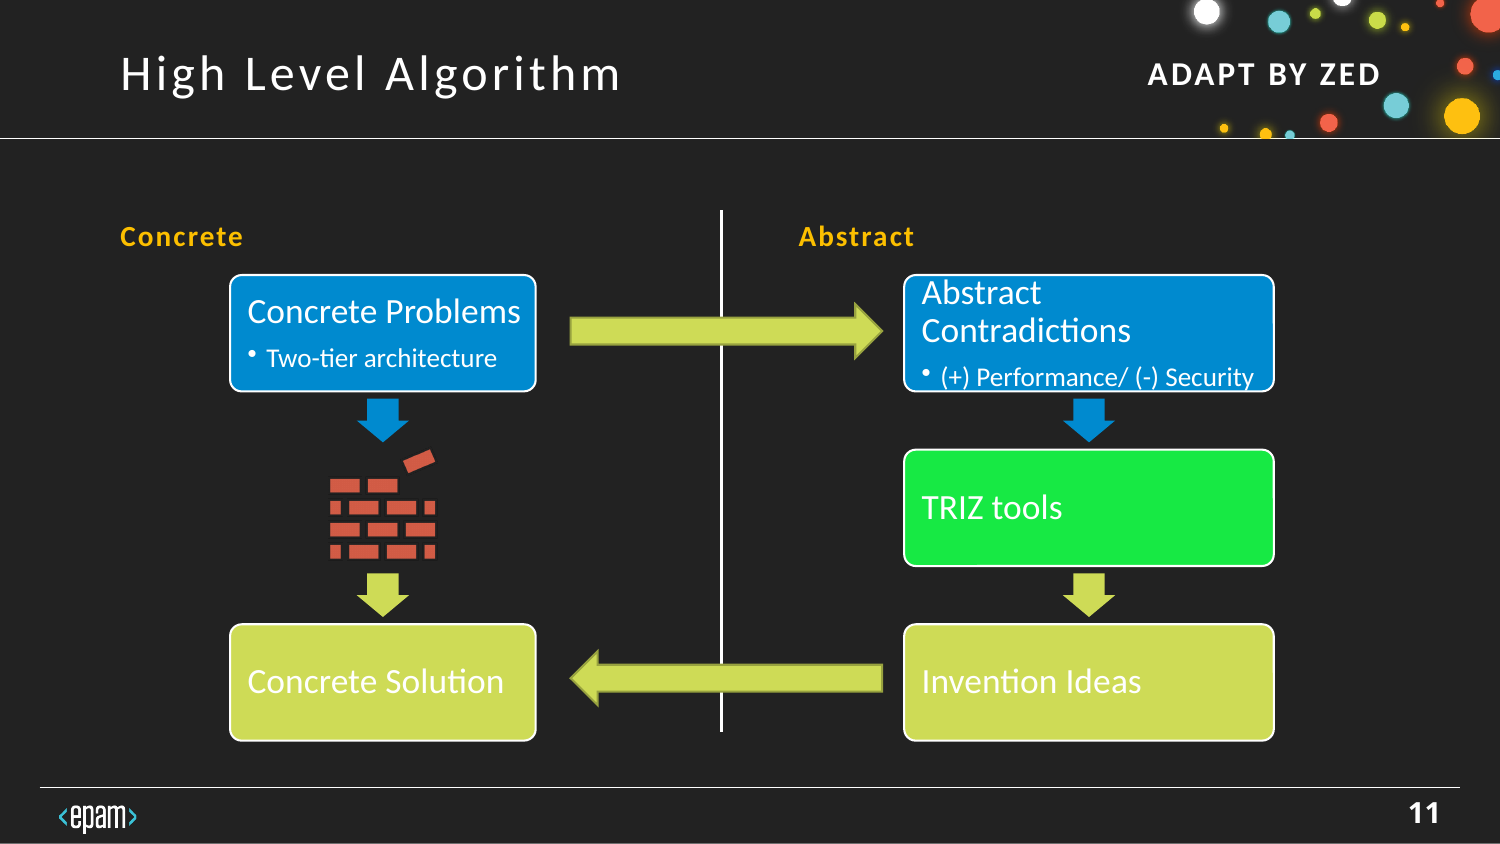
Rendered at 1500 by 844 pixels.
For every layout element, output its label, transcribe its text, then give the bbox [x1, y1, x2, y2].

list Concrete [105, 210, 661, 257]
list High Level Algorithm [105, 43, 1058, 98]
picture [1064, 0, 1500, 139]
slide_number 11 [1216, 791, 1442, 844]
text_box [783, 274, 1395, 741]
picture [307, 432, 458, 583]
list Abstract [783, 210, 1339, 257]
text_box [661, 663, 783, 693]
text_box [661, 316, 783, 346]
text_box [105, 274, 661, 741]
